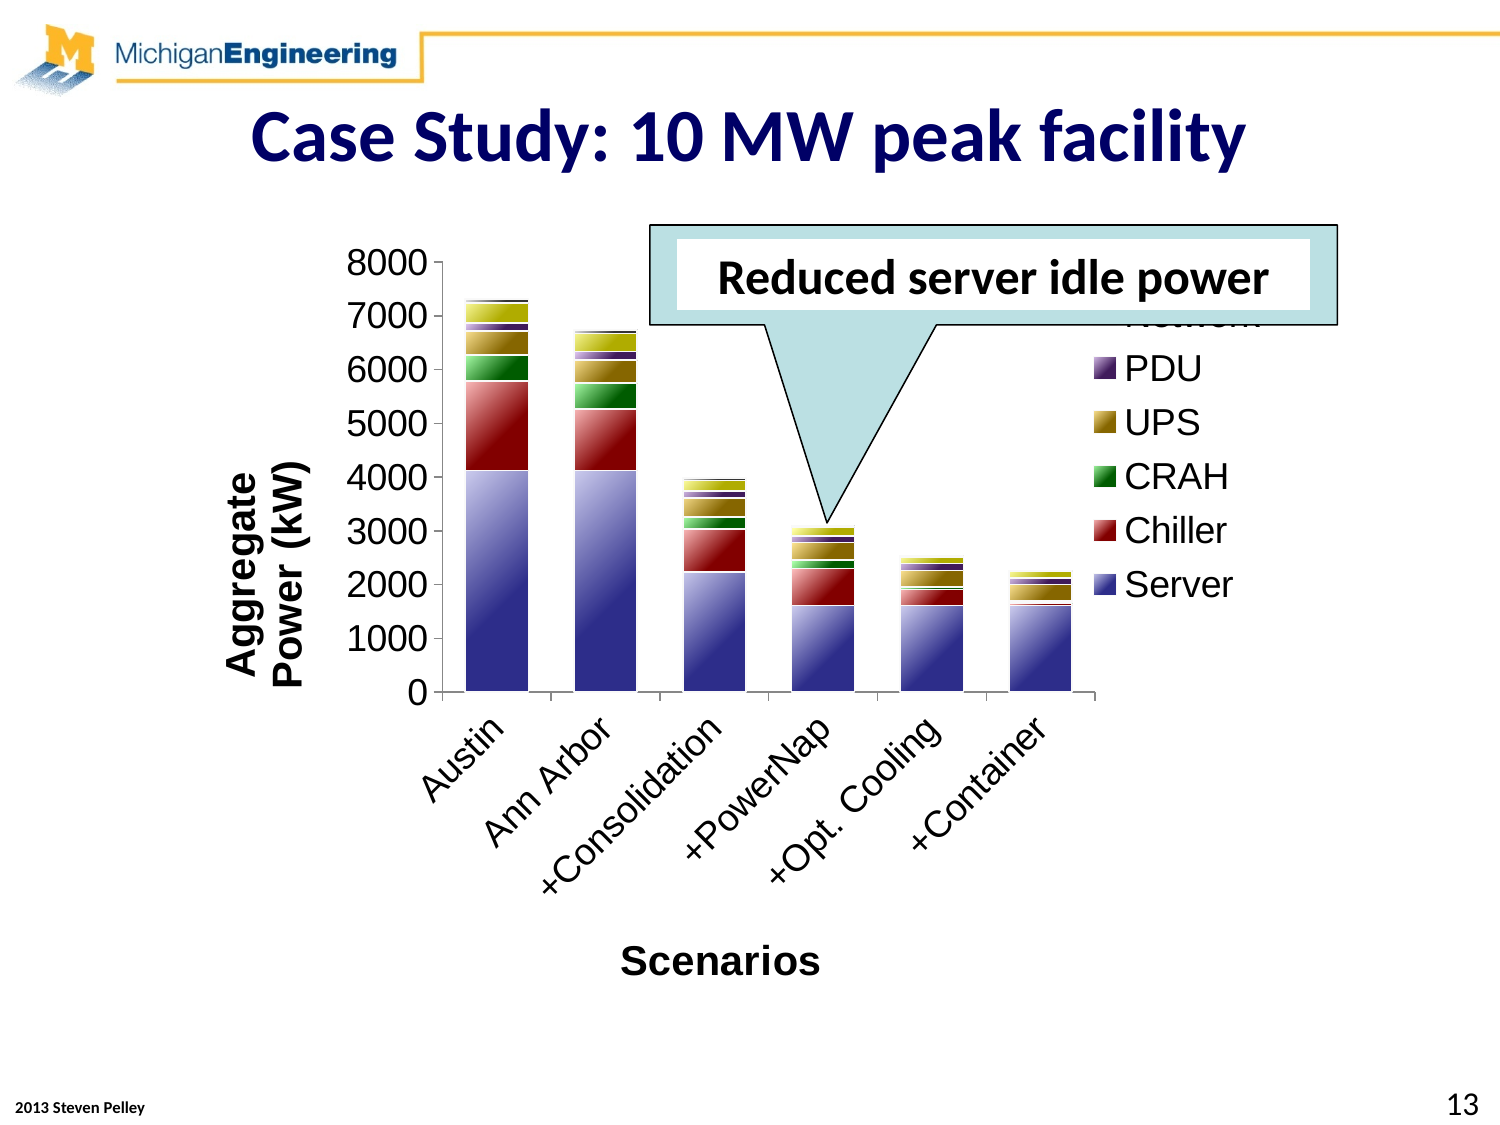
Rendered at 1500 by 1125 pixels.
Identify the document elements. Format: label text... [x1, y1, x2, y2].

slide_number 13 [1425, 1074, 1500, 1125]
picture [12, 24, 1500, 97]
title Case Study: 10 MW peak facility [74, 74, 1426, 188]
text_box [1323, 224, 1338, 325]
chart [177, 224, 1323, 1023]
